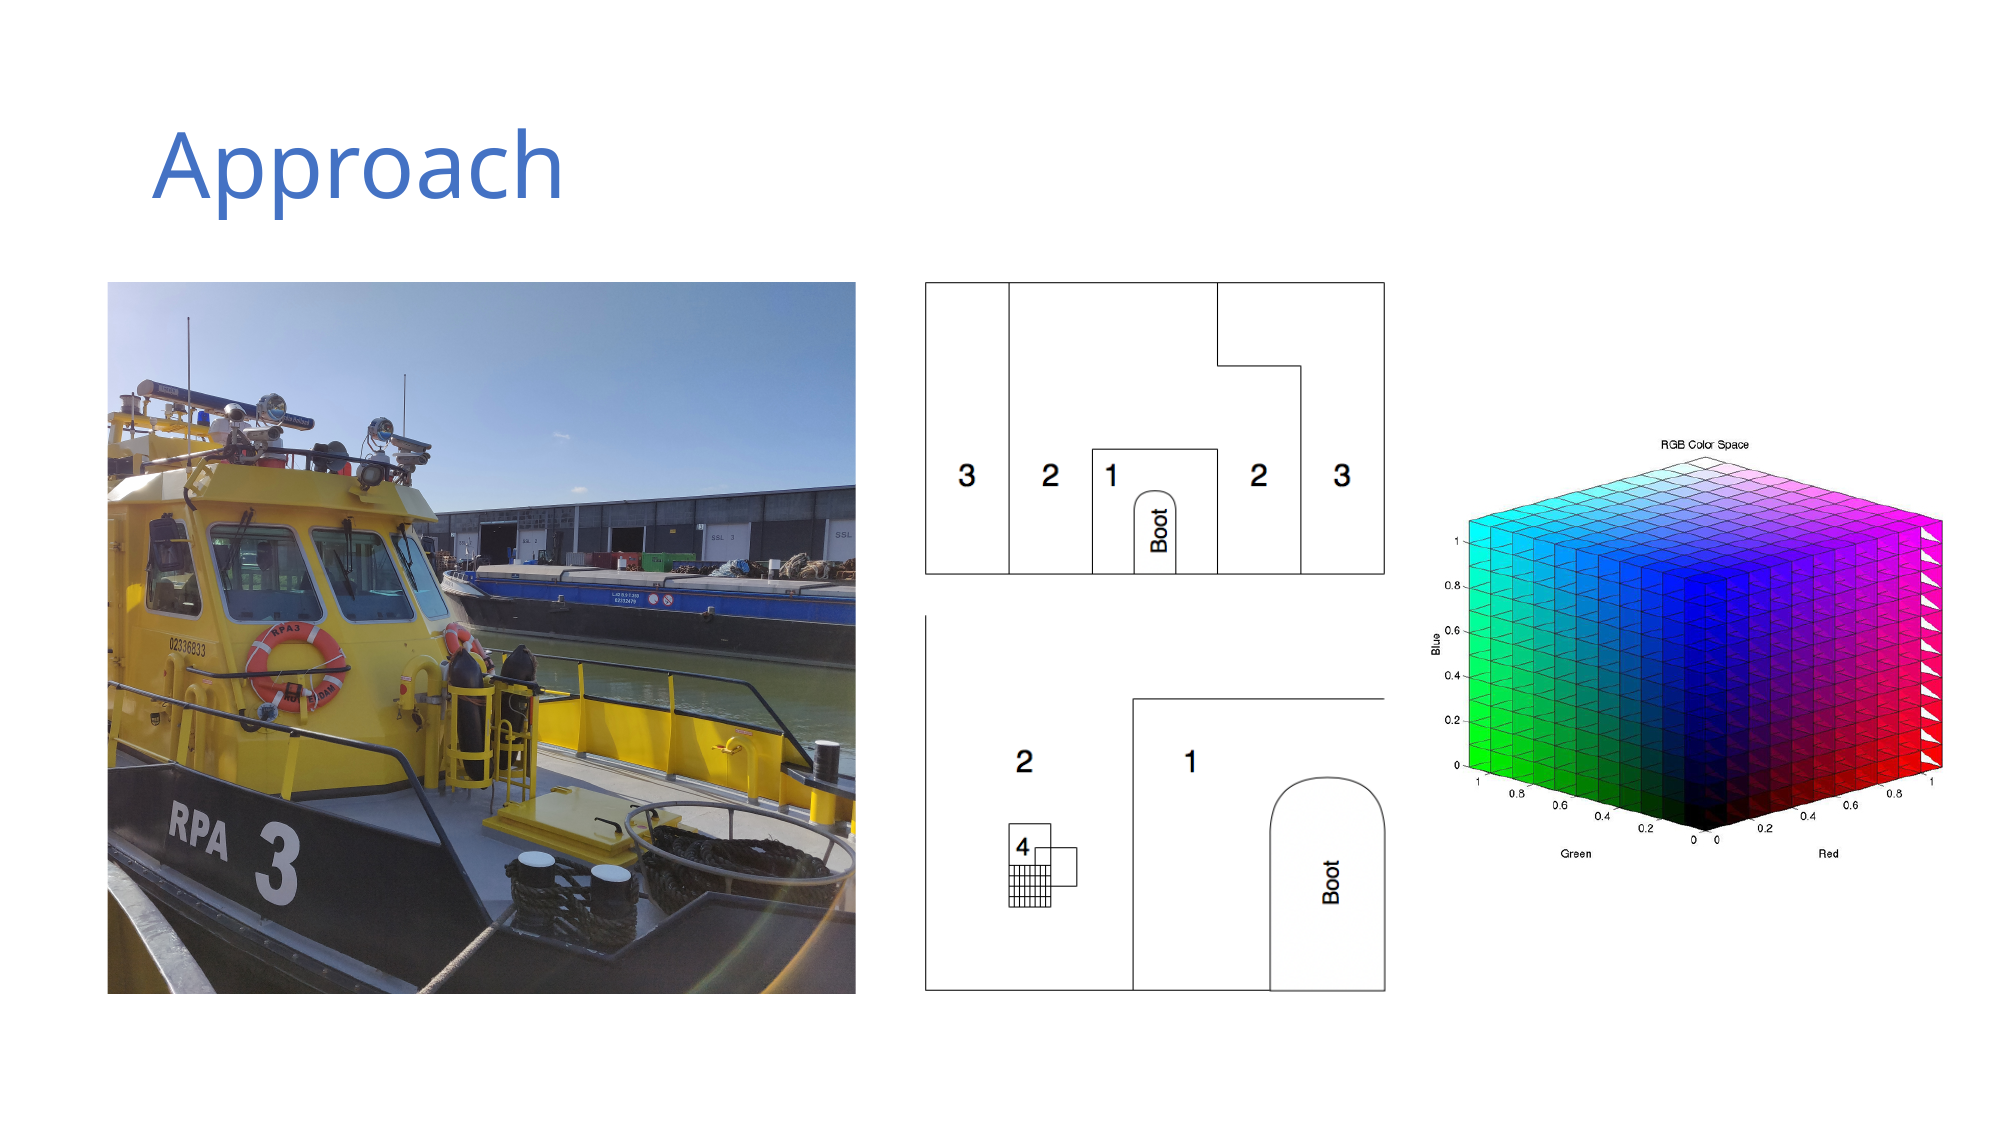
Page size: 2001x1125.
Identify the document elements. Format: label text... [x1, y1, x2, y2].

title Approach [137, 59, 1863, 278]
picture [920, 277, 2000, 997]
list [107, 282, 856, 997]
